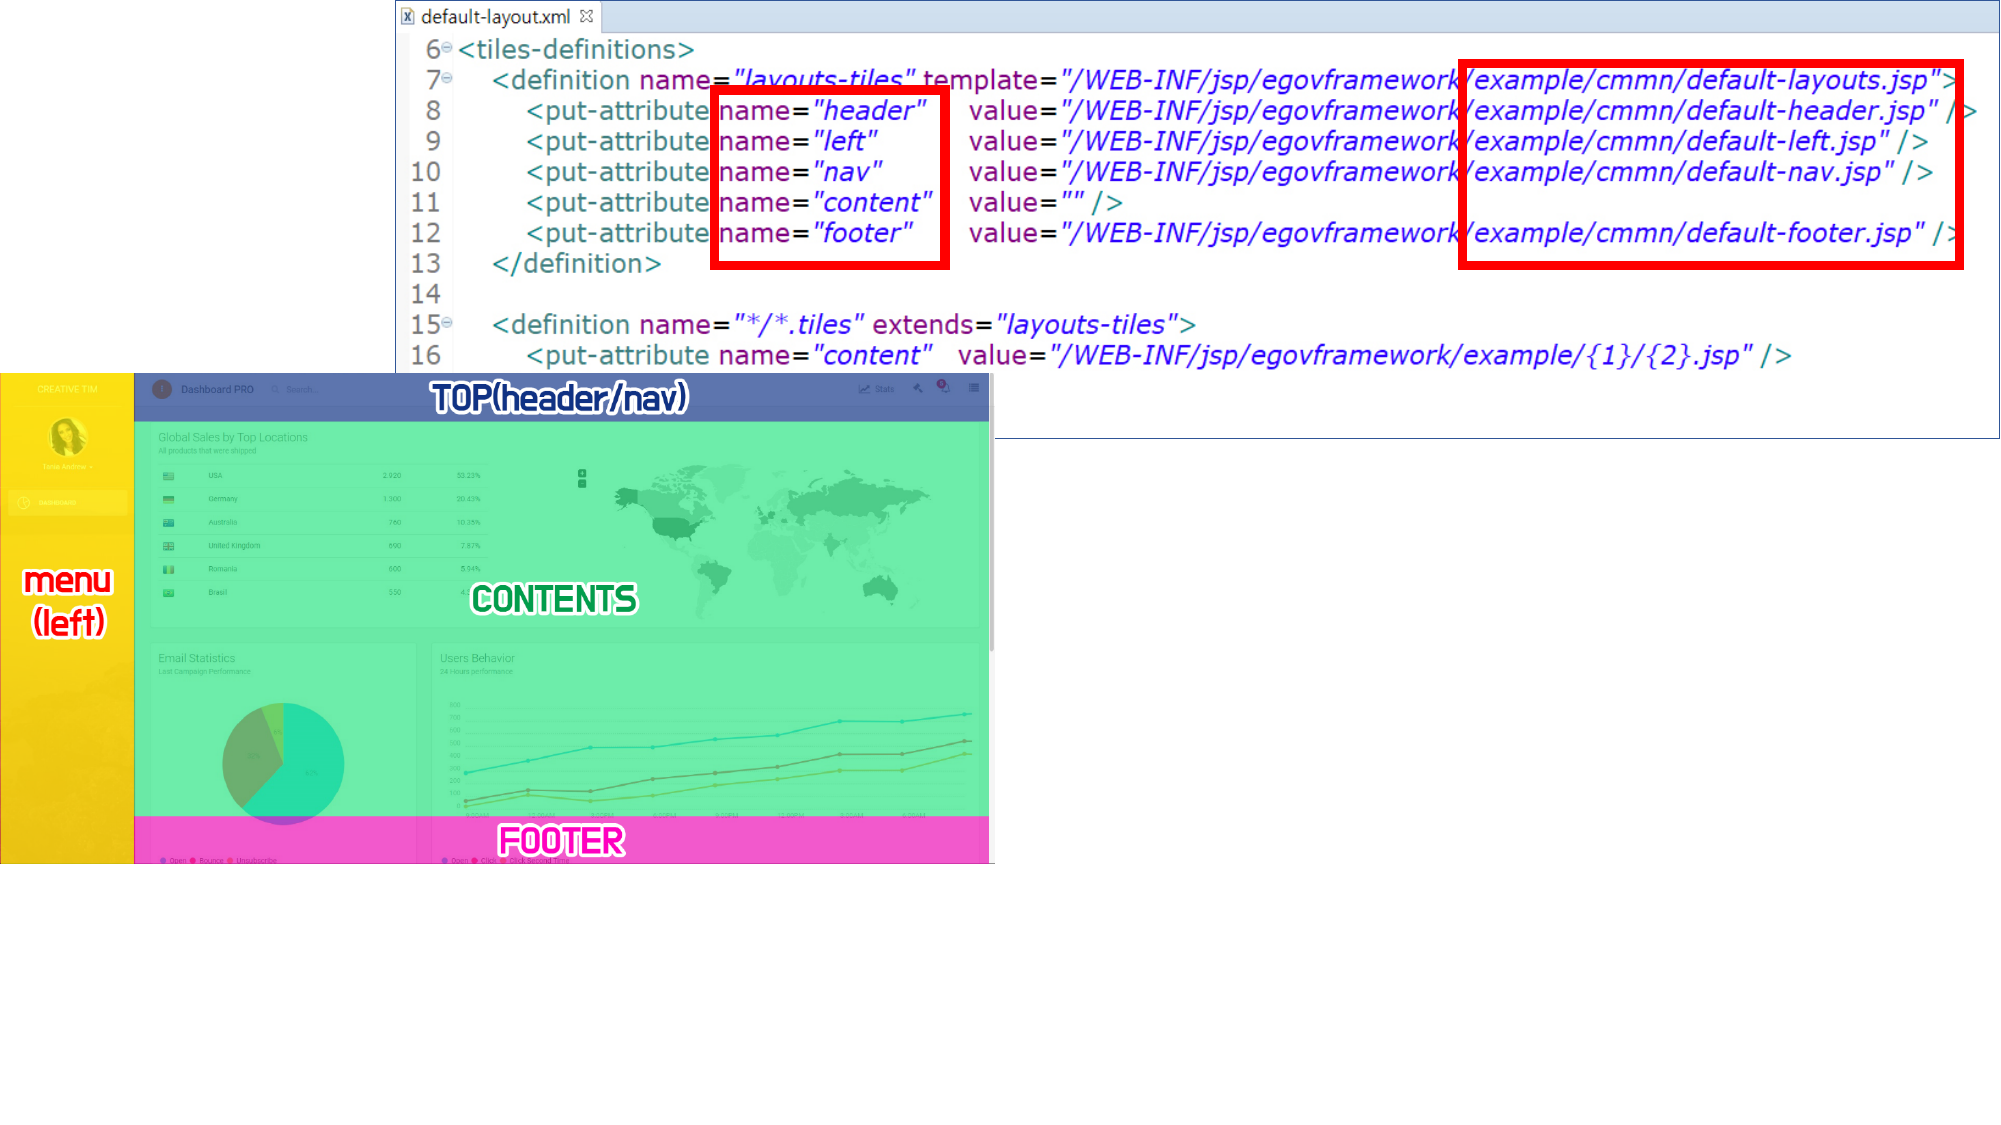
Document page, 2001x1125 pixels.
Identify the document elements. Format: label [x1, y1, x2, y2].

picture [0, 0, 2000, 865]
